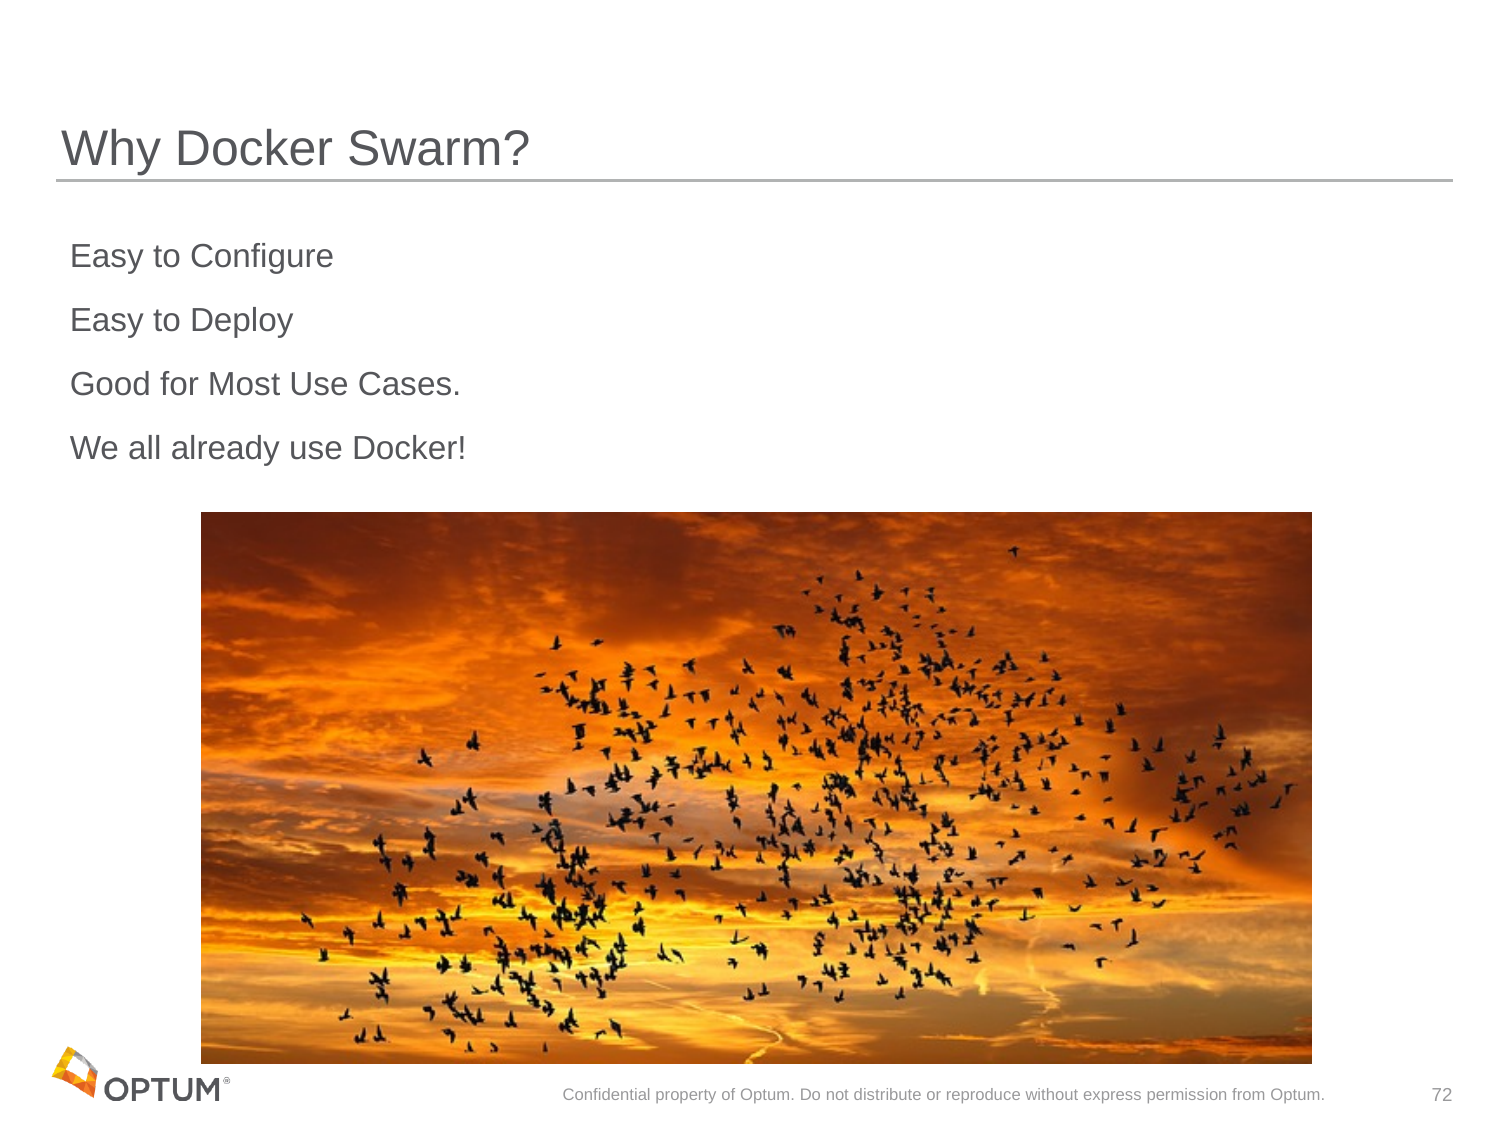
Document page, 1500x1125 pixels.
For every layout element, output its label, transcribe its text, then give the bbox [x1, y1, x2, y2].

footer Confidential property of Optum. Do not distribute or reproduce without express permission from Optum. [508, 1064, 1381, 1124]
slide_number 72 [1385, 1064, 1453, 1124]
title Why Docker Swarm? [60, 0, 1454, 177]
picture [50, 512, 1312, 1101]
list Easy to Configure Easy to Deploy Good for Most Use Cases. We all already use Docker! [60, 237, 1453, 906]
